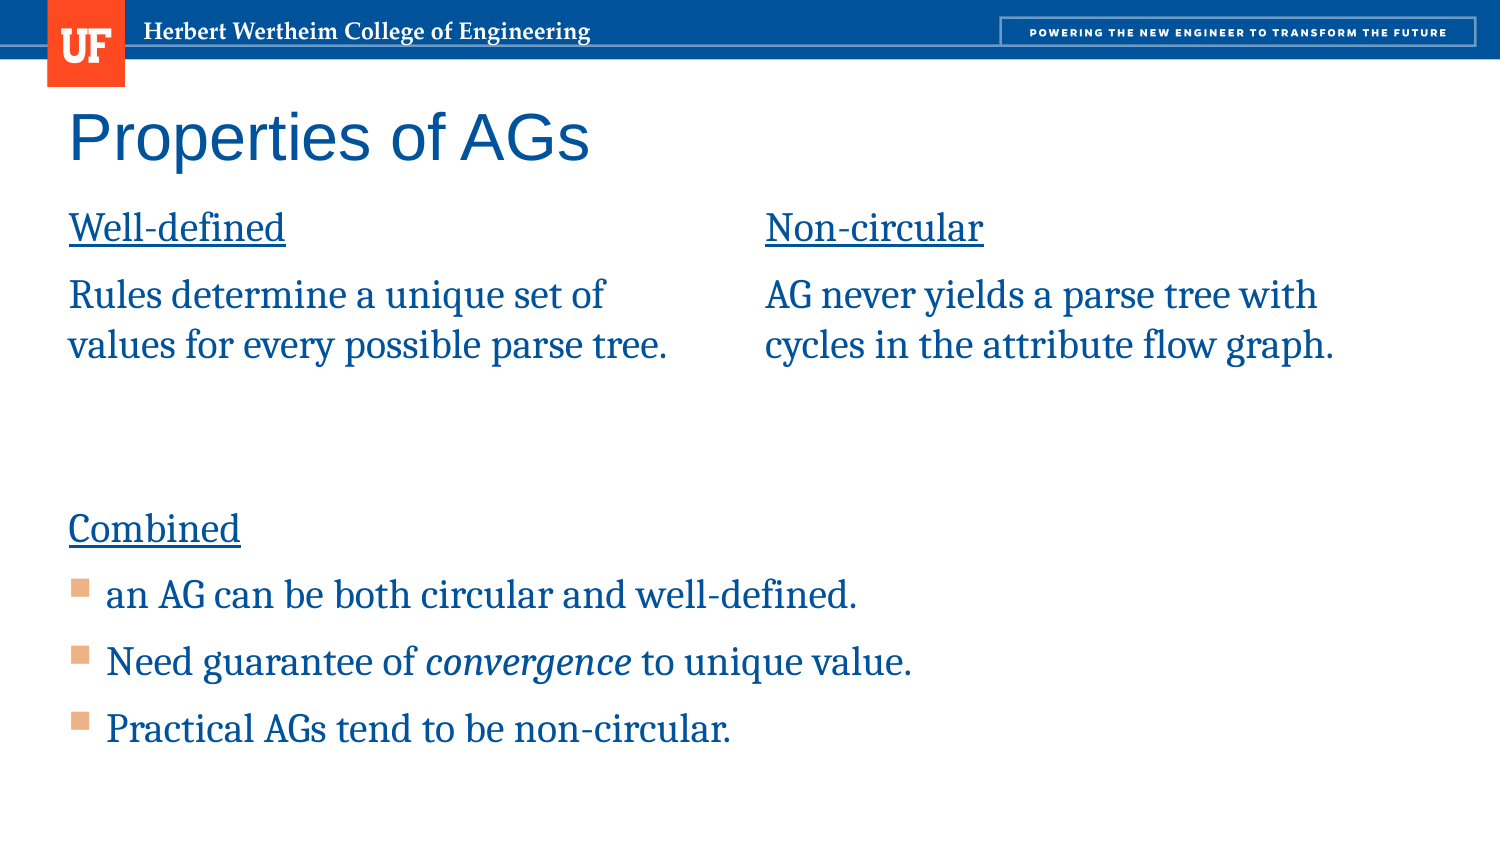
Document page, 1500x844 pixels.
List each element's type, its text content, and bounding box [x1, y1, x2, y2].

list Combined an AG can be both circular and well-defined. Need guarantee of convergence to unique value. Practical AGs tend to be non-circular. [53, 492, 1119, 758]
text_box Well-defined Rules determine a unique set of values for every possible parse tree. [53, 192, 696, 480]
picture [0, 0, 1500, 87]
text_box Non-circular AG never yields a parse tree with cycles in the attribute flow graph. [749, 192, 1417, 480]
title Properties of AGs [53, 86, 1414, 224]
